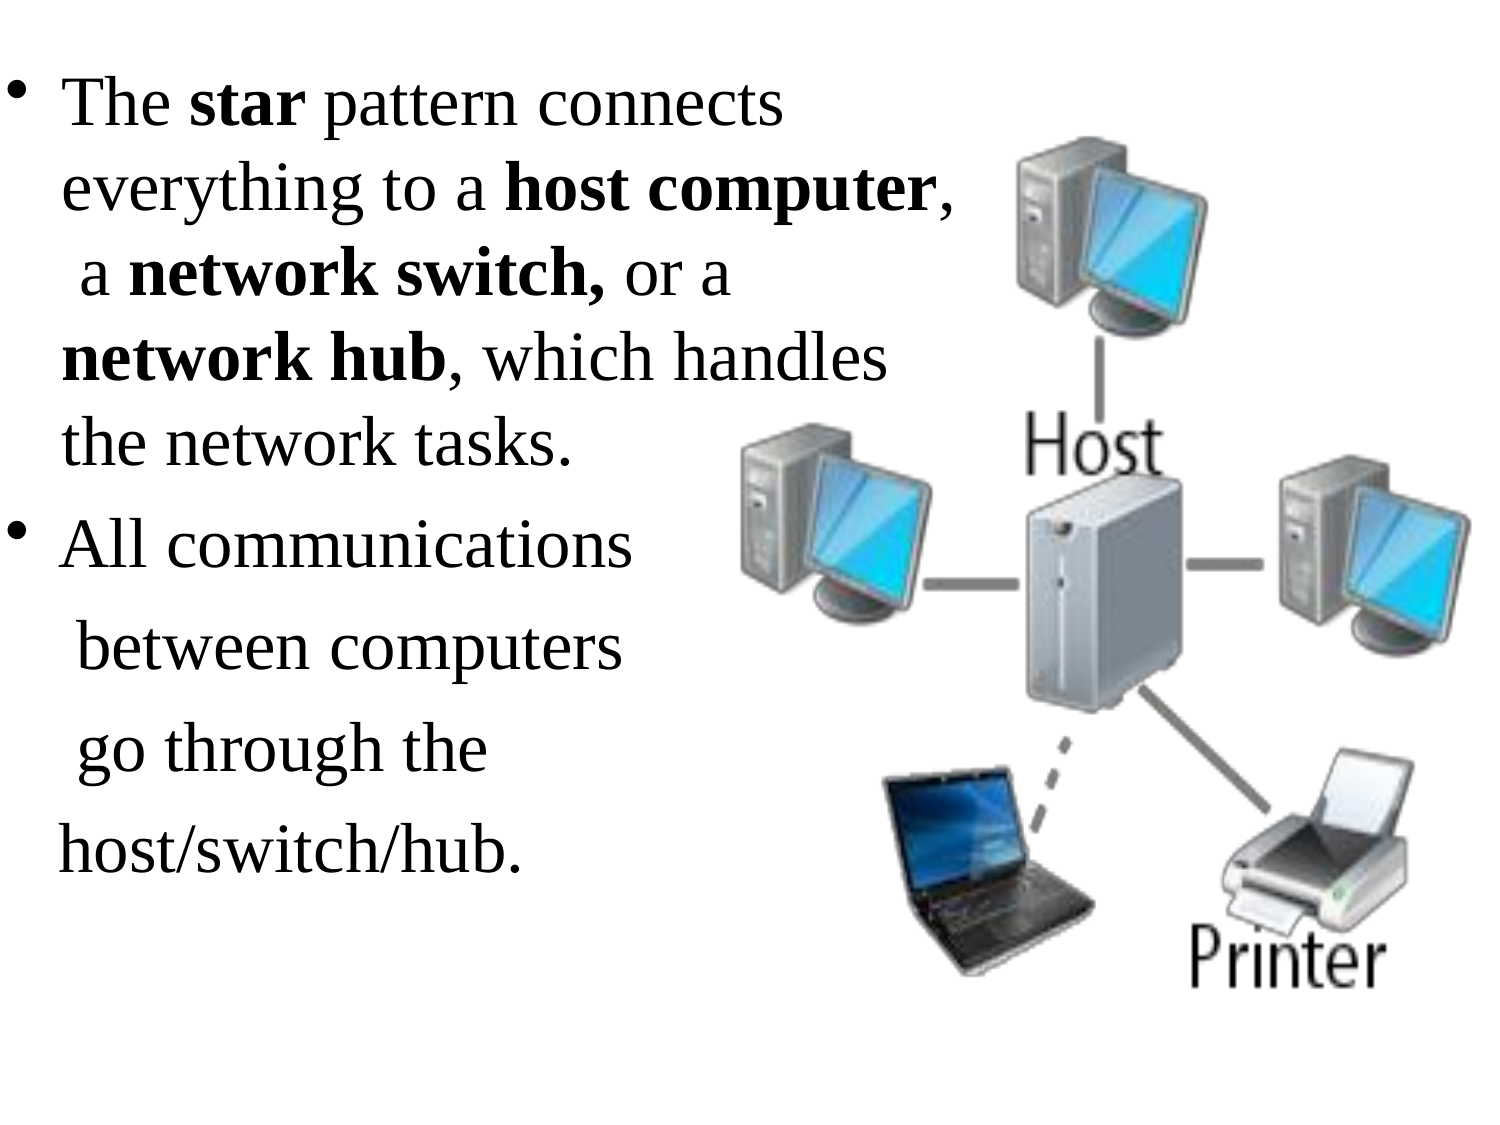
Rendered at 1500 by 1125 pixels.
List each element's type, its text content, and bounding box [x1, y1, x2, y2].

text_box [717, 99, 1500, 1013]
text_box The star pattern connects everything to a host computer, a network switch, or a network hub, which handles the network tasks. All communications between computers go through the host/switch/hub. [3, 52, 960, 888]
